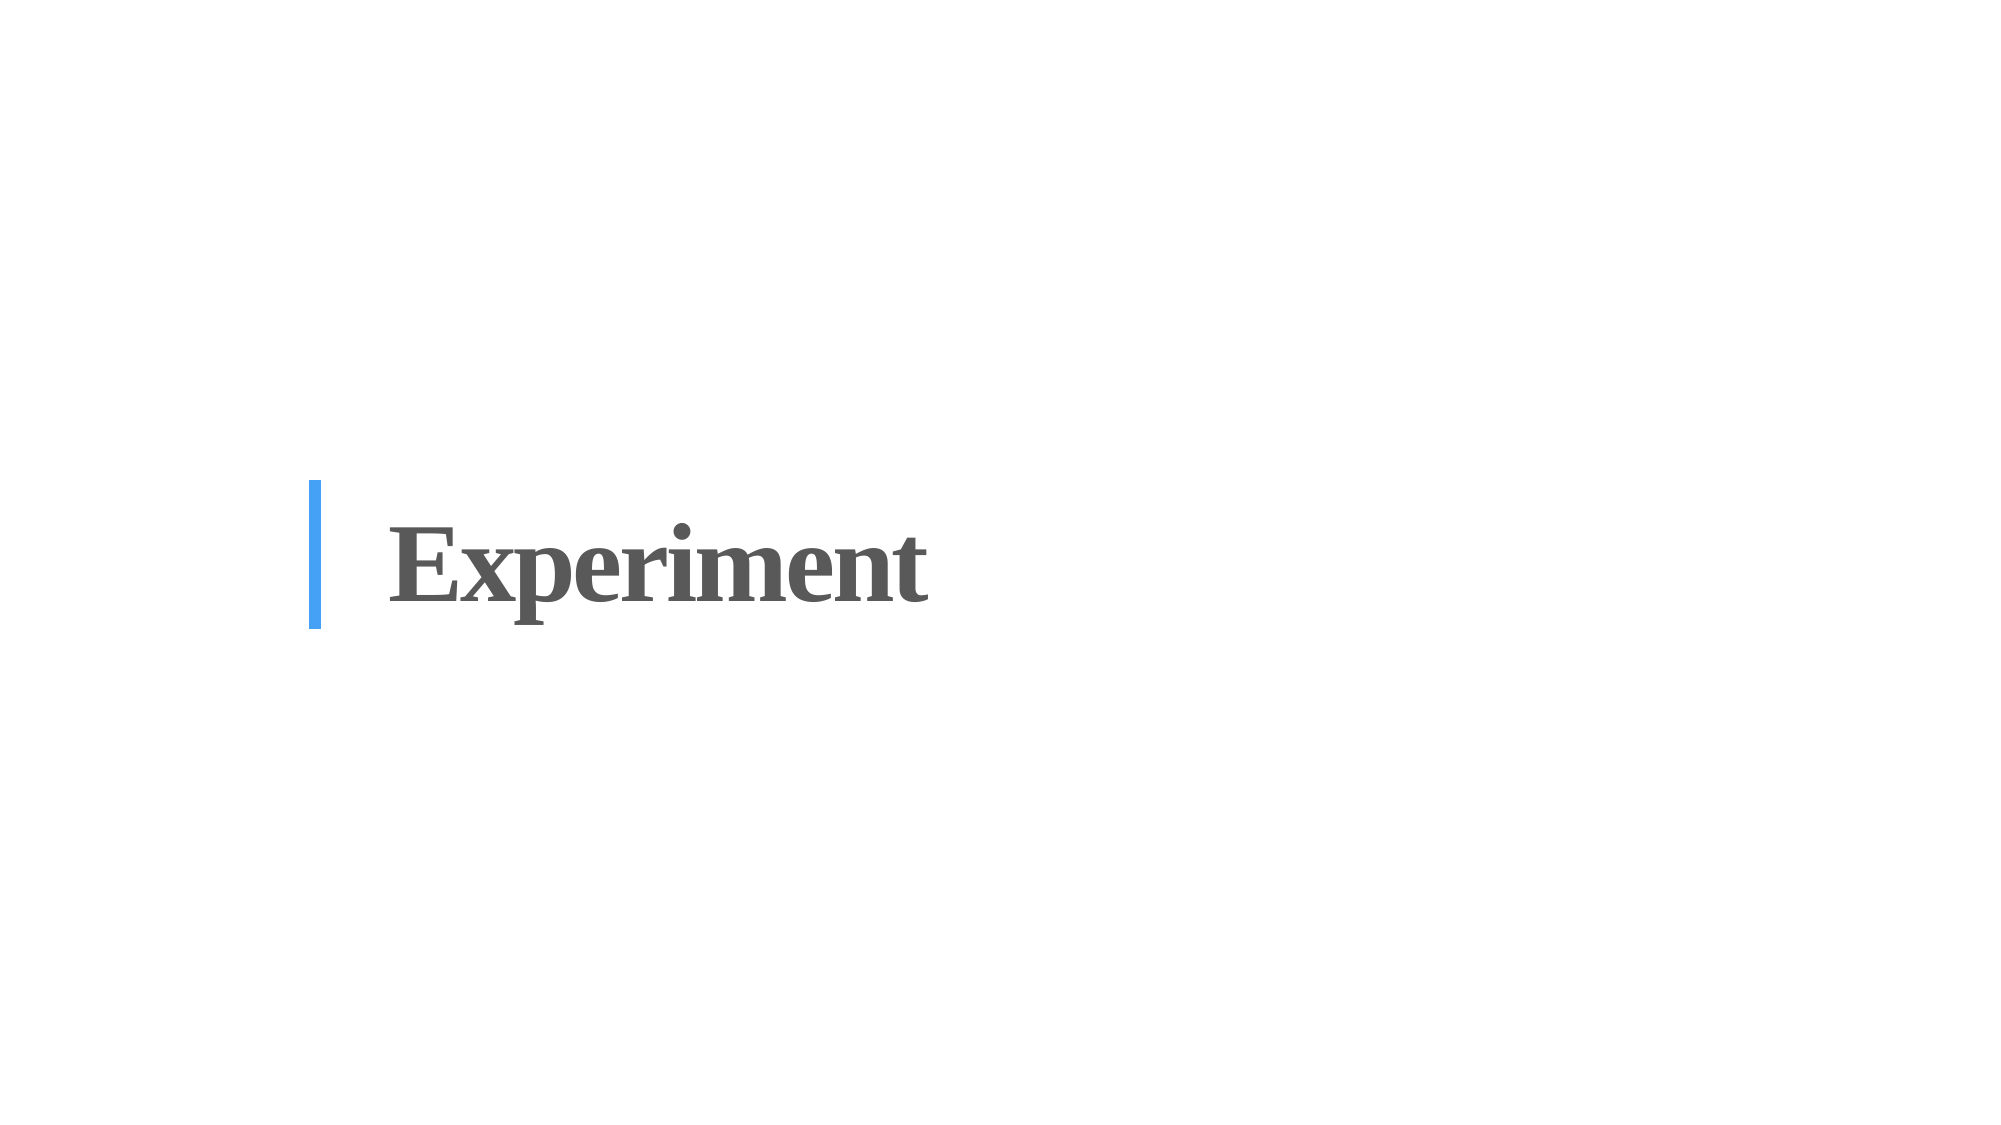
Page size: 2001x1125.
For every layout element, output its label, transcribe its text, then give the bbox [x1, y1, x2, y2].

text_box Experiment [373, 508, 1119, 631]
